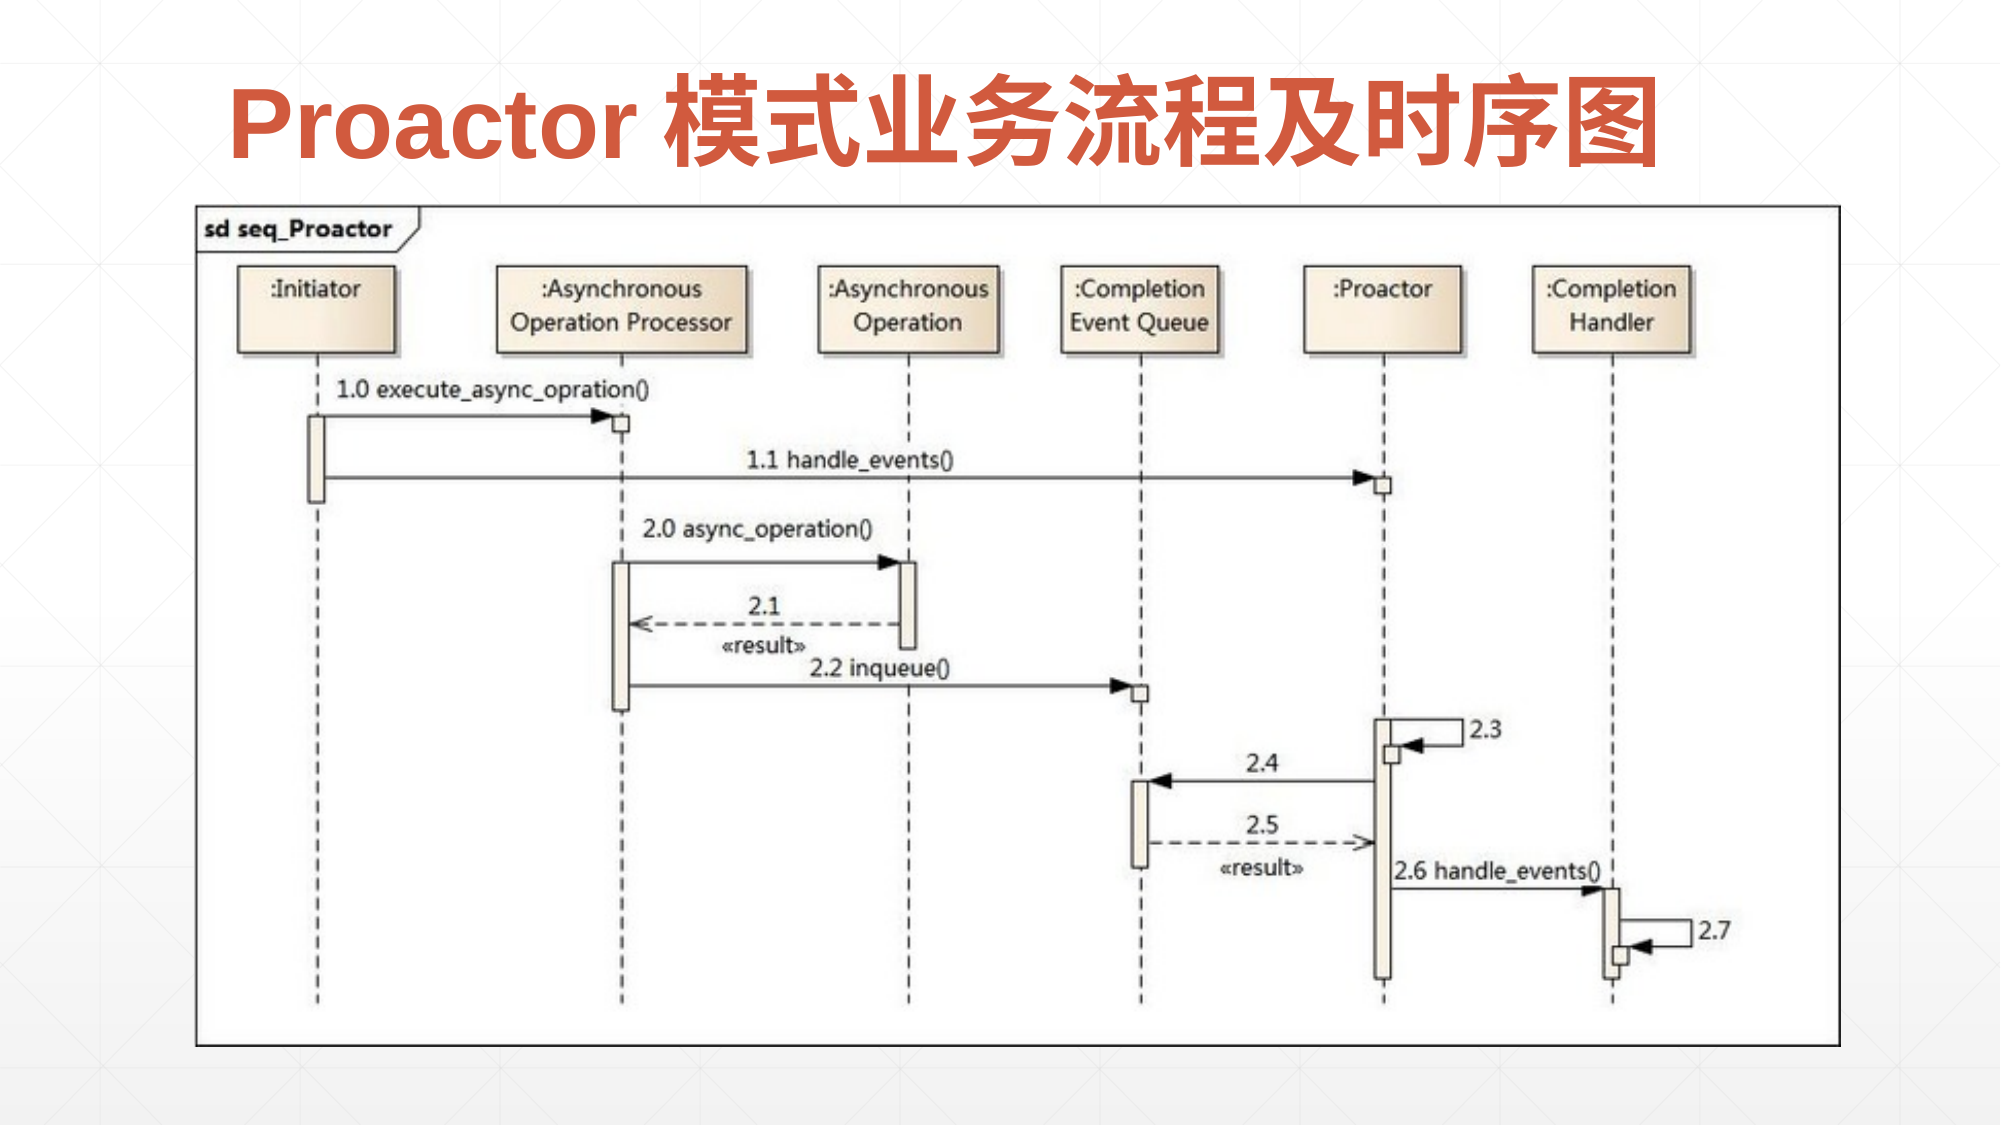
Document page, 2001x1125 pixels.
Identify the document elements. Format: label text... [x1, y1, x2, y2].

title Proactor模式业务流程及时序图 [212, 0, 1788, 188]
picture [194, 204, 1841, 1047]
